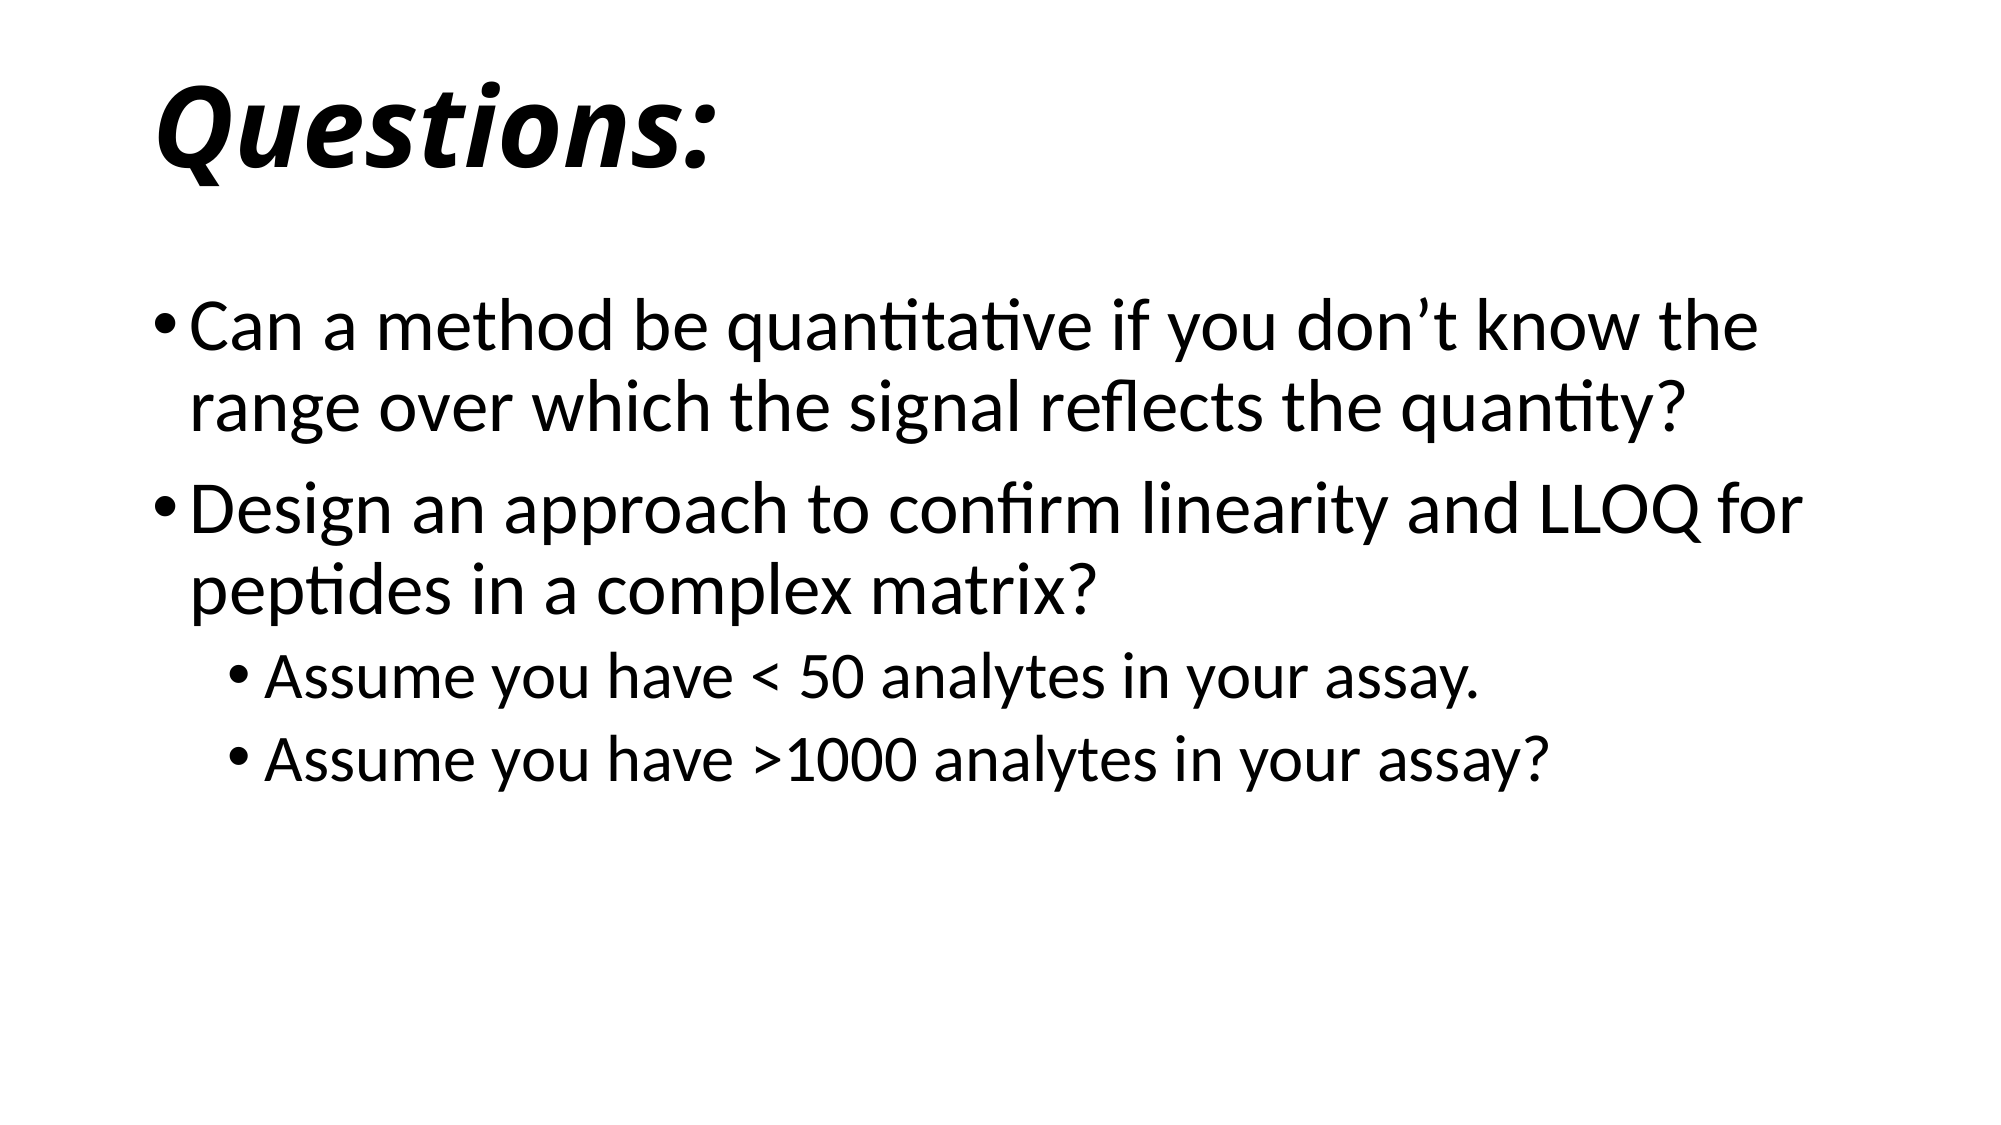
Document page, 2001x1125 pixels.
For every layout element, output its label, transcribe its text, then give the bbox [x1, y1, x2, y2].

title Questions: [137, 22, 1863, 240]
list Can a method be quantitative if you don’t know the range over which the signal reflects the quantity? Design an approach to confirm linearity and LLOQ for peptides in a complex matrix? Assume you have < 50 analytes in your assay. Assume you have >1000 analytes in your assay? [137, 278, 1907, 1015]
